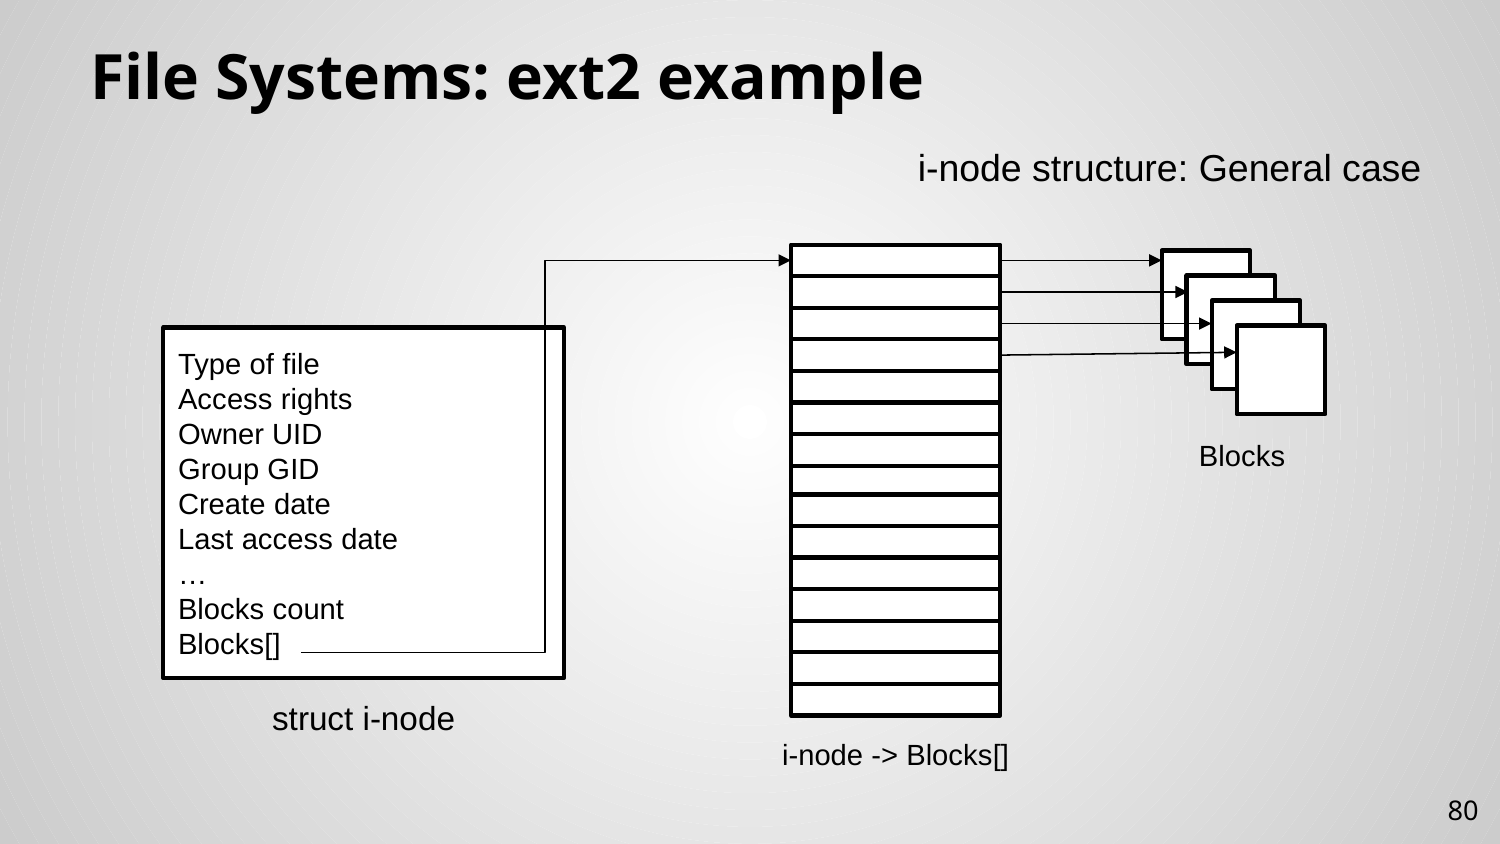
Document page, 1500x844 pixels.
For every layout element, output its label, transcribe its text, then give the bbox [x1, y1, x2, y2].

title File Systems: ext2 example [75, 33, 1425, 128]
text_box i-node structure: General case [890, 136, 1449, 197]
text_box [163, 244, 1337, 780]
slide_number 80 [1403, 779, 1494, 844]
